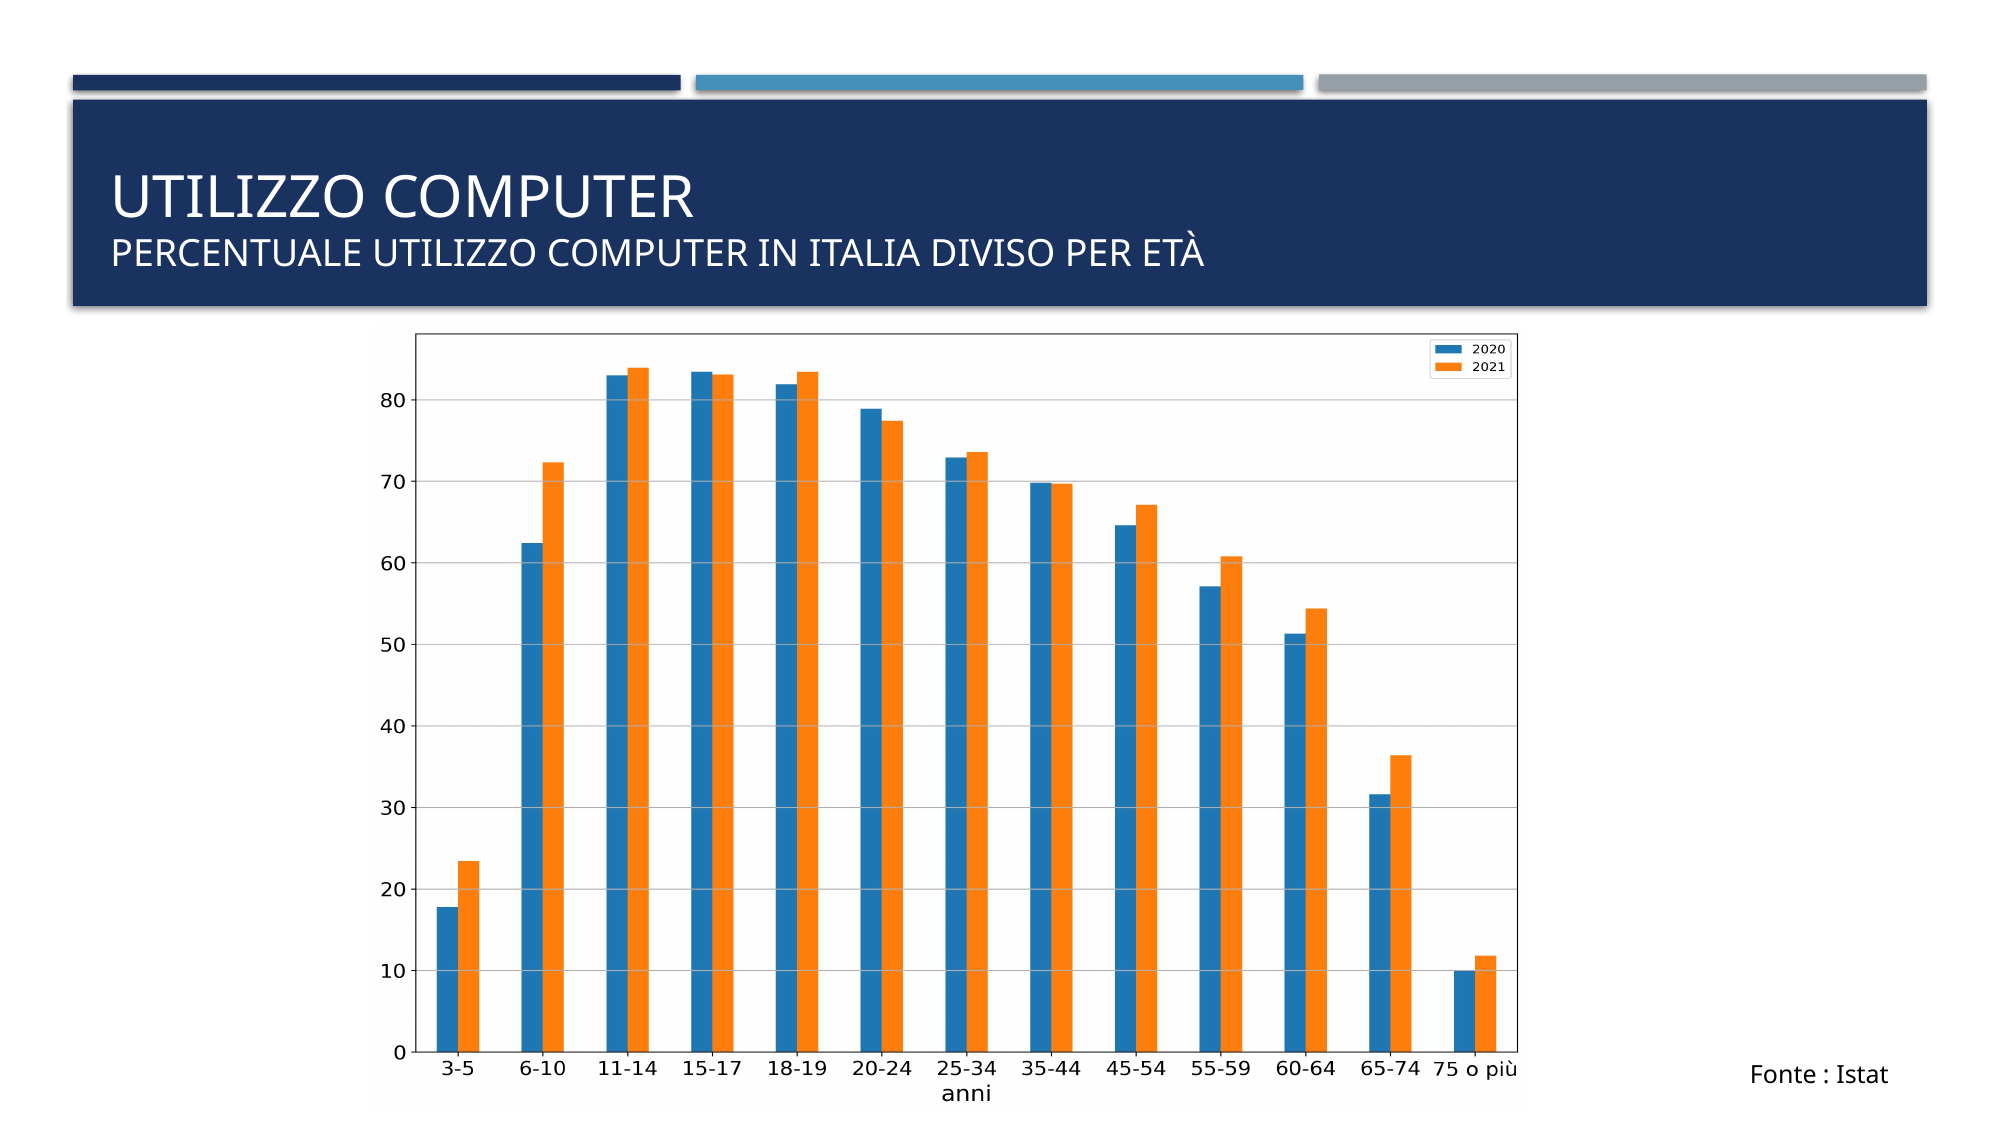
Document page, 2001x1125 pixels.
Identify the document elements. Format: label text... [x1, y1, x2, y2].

title Utilizzo computer percentuale utilizzo computer in italia diviso per età [95, 119, 1905, 282]
picture [369, 324, 1528, 1115]
text_box Fonte : Istat [1735, 1051, 1971, 1097]
